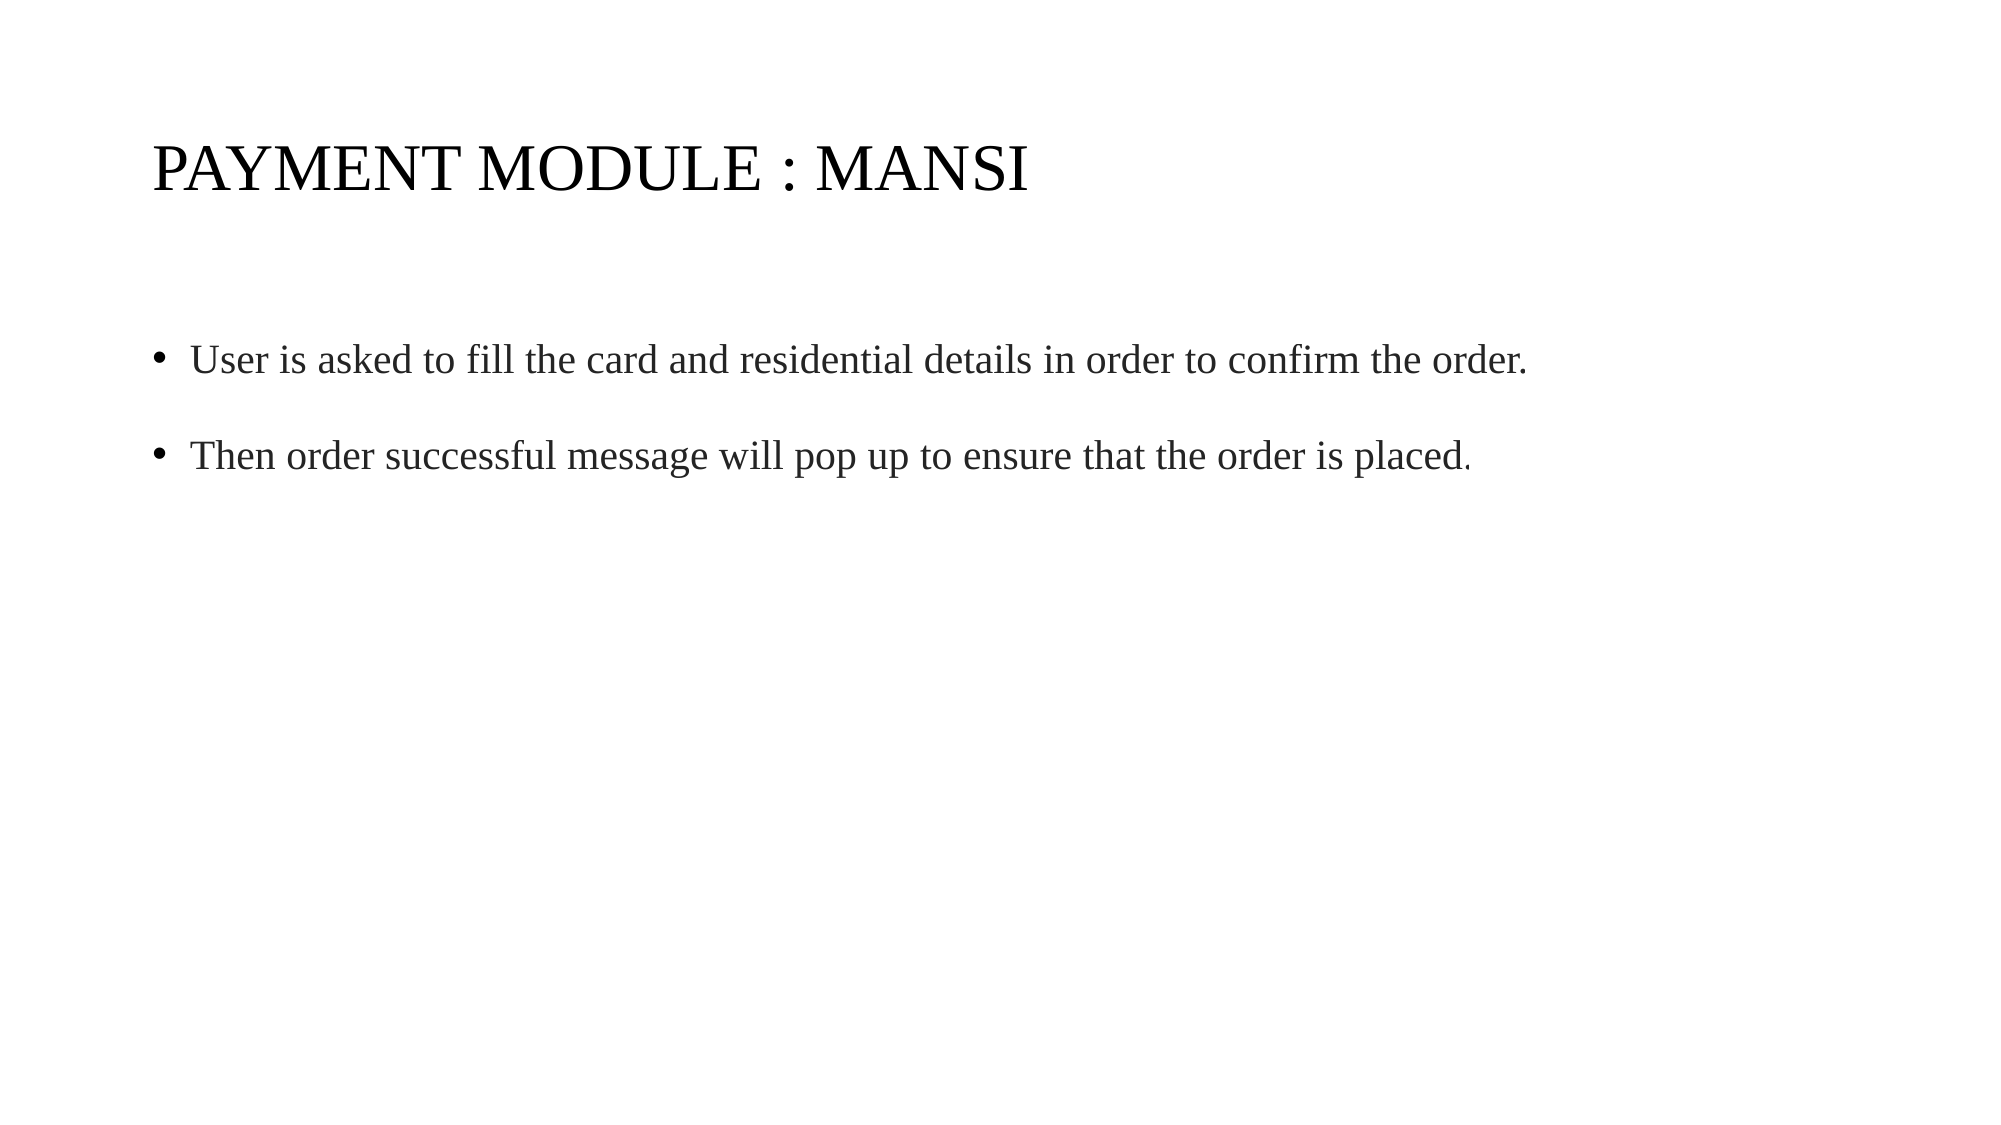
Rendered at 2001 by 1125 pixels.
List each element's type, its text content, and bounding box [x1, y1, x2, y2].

list User is asked to fill the card and residential details in order to confirm the order. Then order successful message will pop up to ensure that the order is placed. [137, 299, 1863, 1014]
title PAYMENT MODULE : MANSI [137, 59, 1863, 278]
